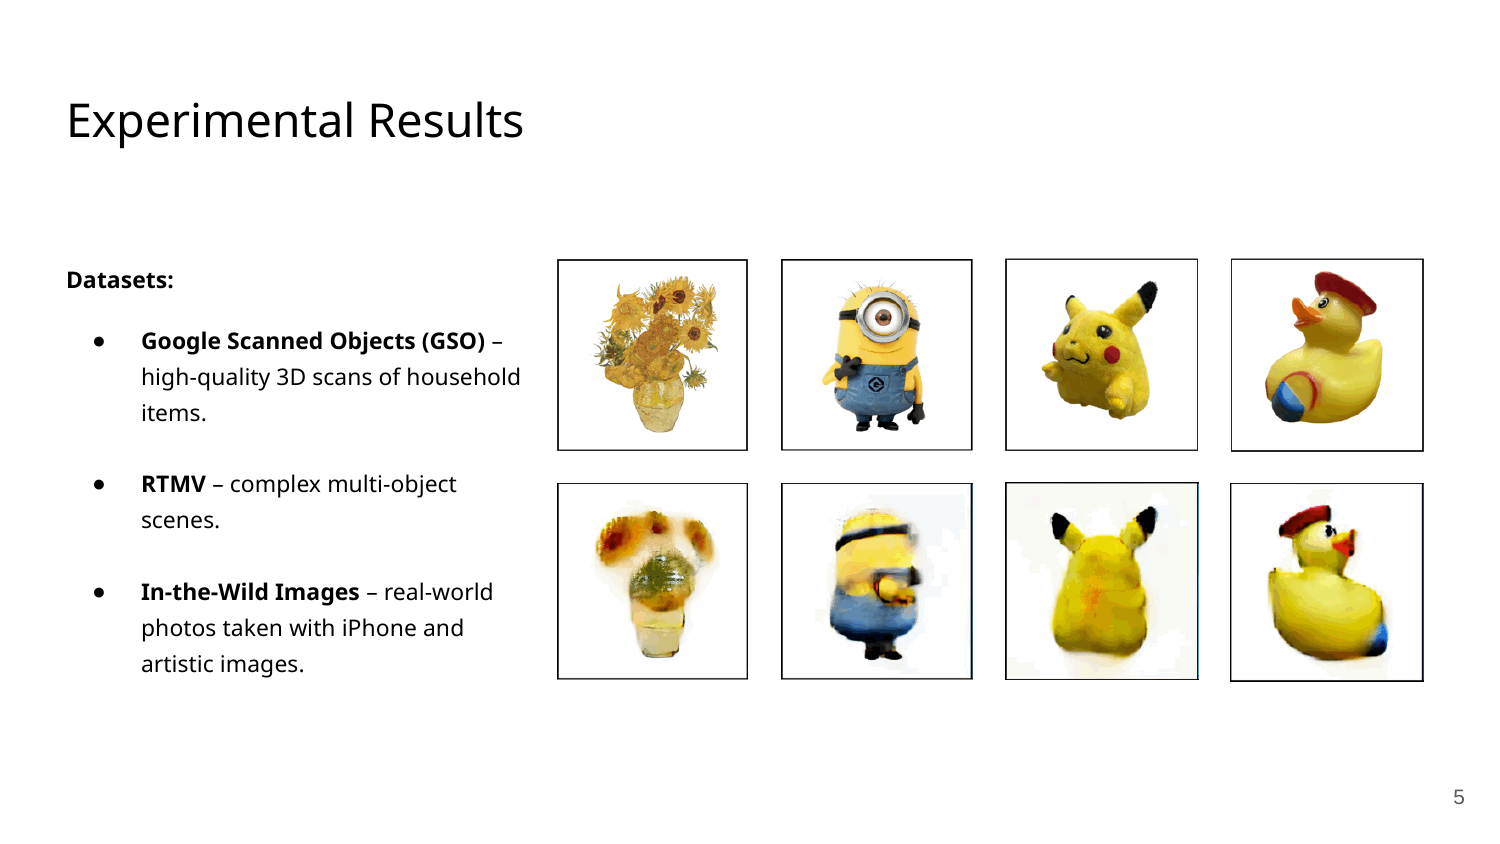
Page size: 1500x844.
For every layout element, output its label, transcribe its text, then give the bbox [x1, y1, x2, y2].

slide_number ‹#› [1389, 764, 1480, 830]
picture [533, 230, 1450, 709]
title Experimental Results [51, 72, 1449, 167]
list Datasets: Google Scanned Objects (GSO) – high-quality 3D scans of household items. RTMV – complex multi-object scenes. In-the-Wild Images – real-world photos taken with iPhone and artistic images. [51, 189, 540, 750]
